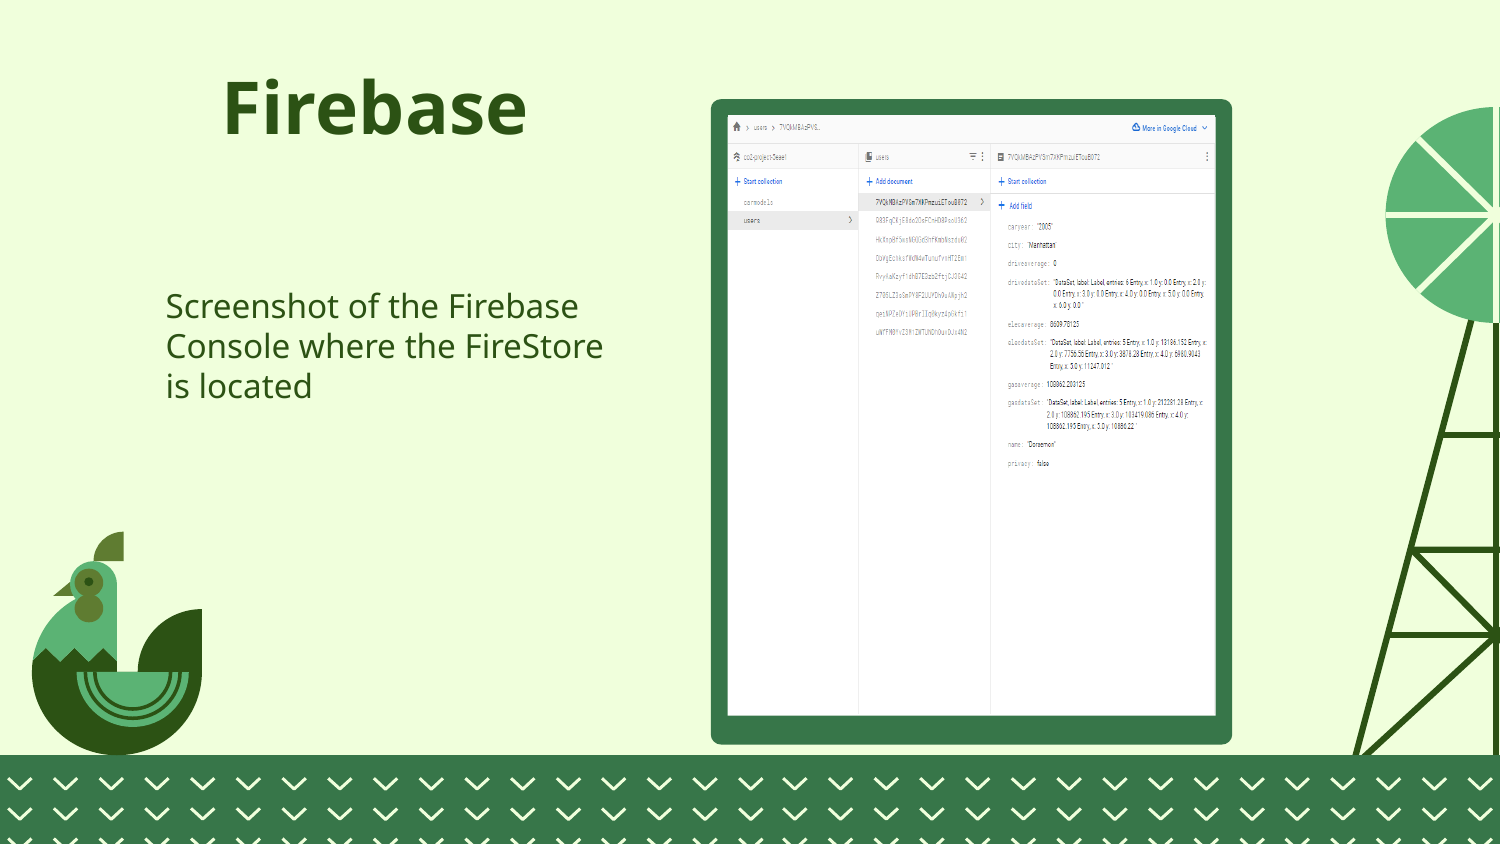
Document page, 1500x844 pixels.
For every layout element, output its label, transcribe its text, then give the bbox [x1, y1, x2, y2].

text_box Screenshot of the Firebase Console where the FireStore is located [150, 270, 648, 421]
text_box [710, 98, 1233, 745]
title Firebase [167, 46, 584, 232]
picture [728, 115, 1215, 714]
